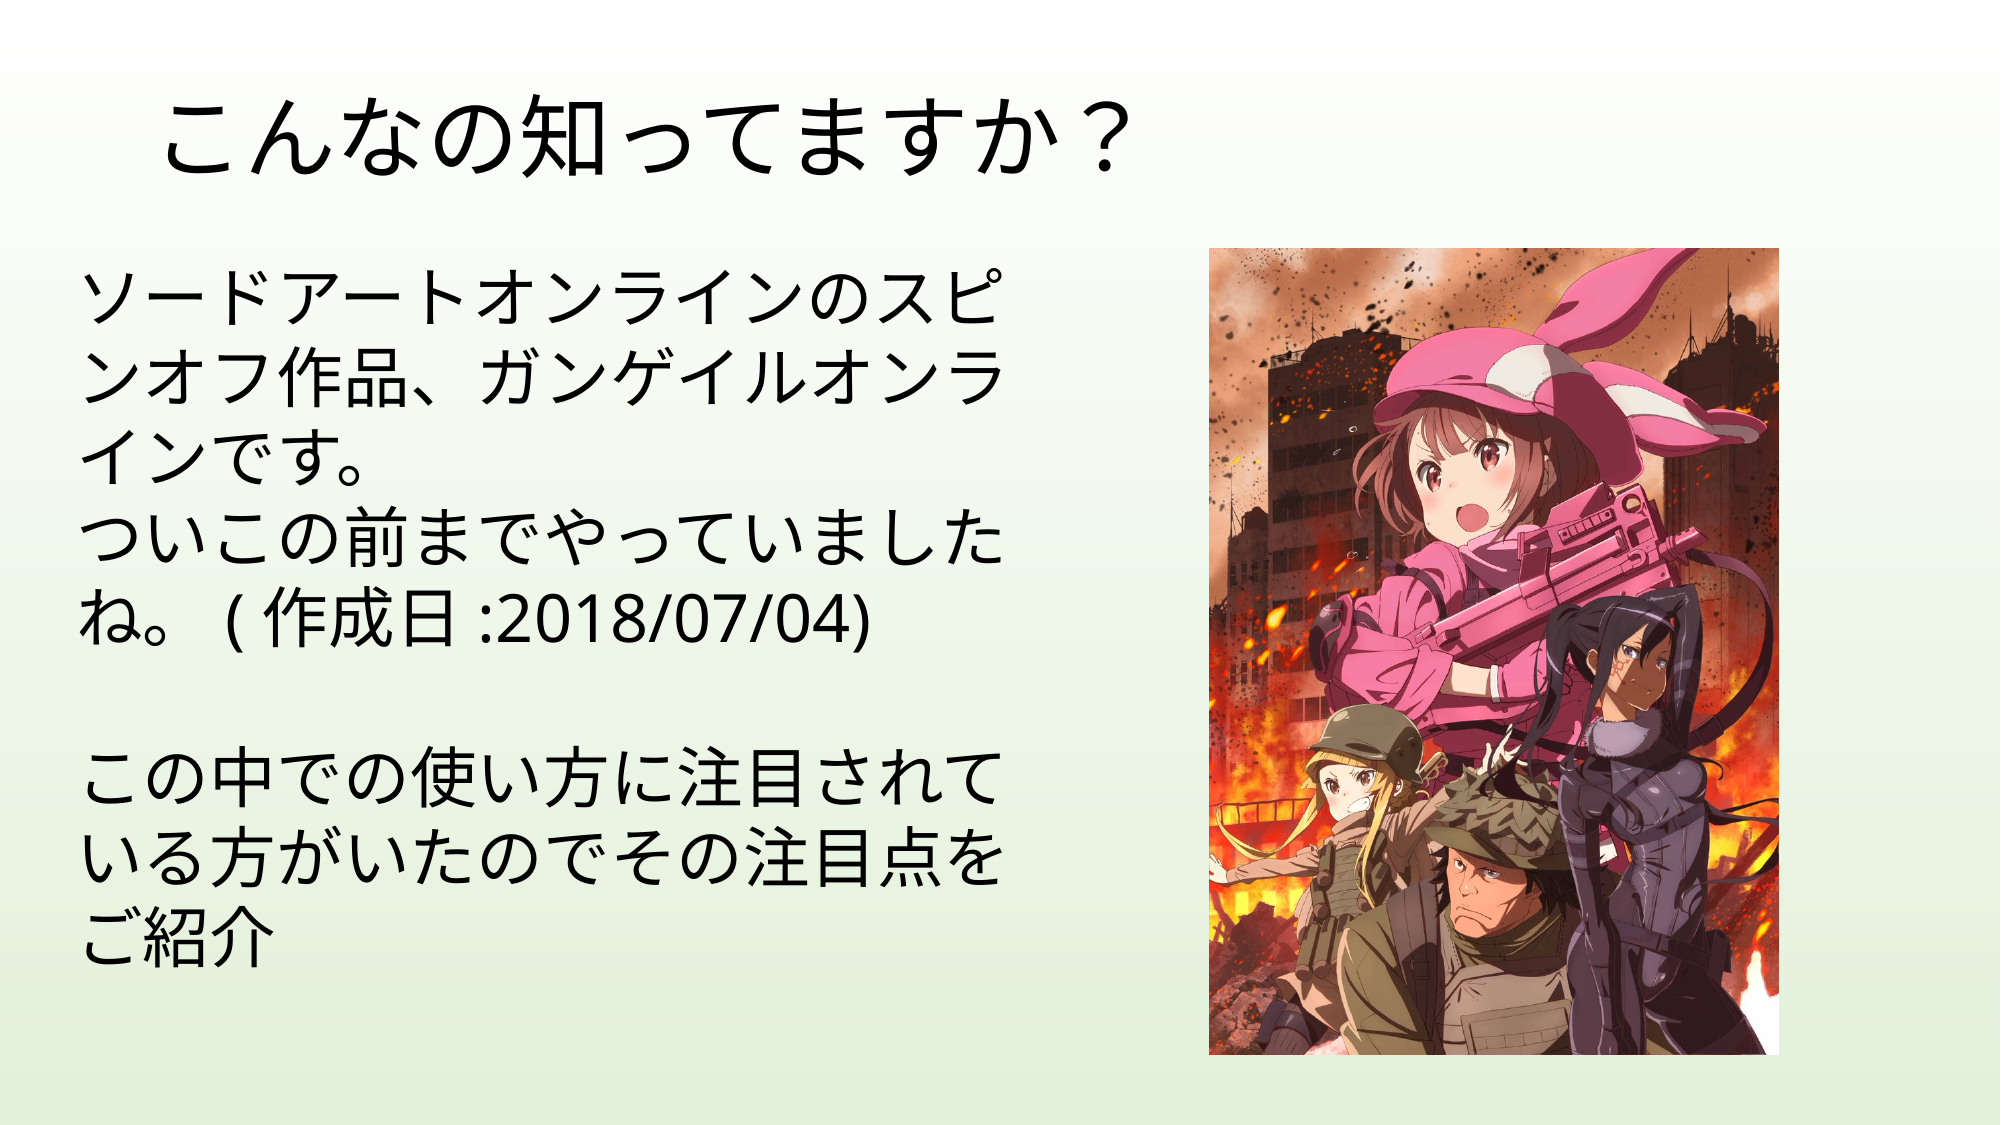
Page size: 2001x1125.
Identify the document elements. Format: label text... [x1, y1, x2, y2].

text_box ソードアートオンラインのスピンオフ作品、ガンゲイルオンラインです。 ついこの前までやっていましたね。(作成日:2018/07/04) この中での使い方に注目されている方がいたのでその注目点をご紹介 [61, 248, 1040, 984]
picture [1209, 248, 1779, 1055]
title こんなの知ってますか？ [137, 59, 1863, 224]
